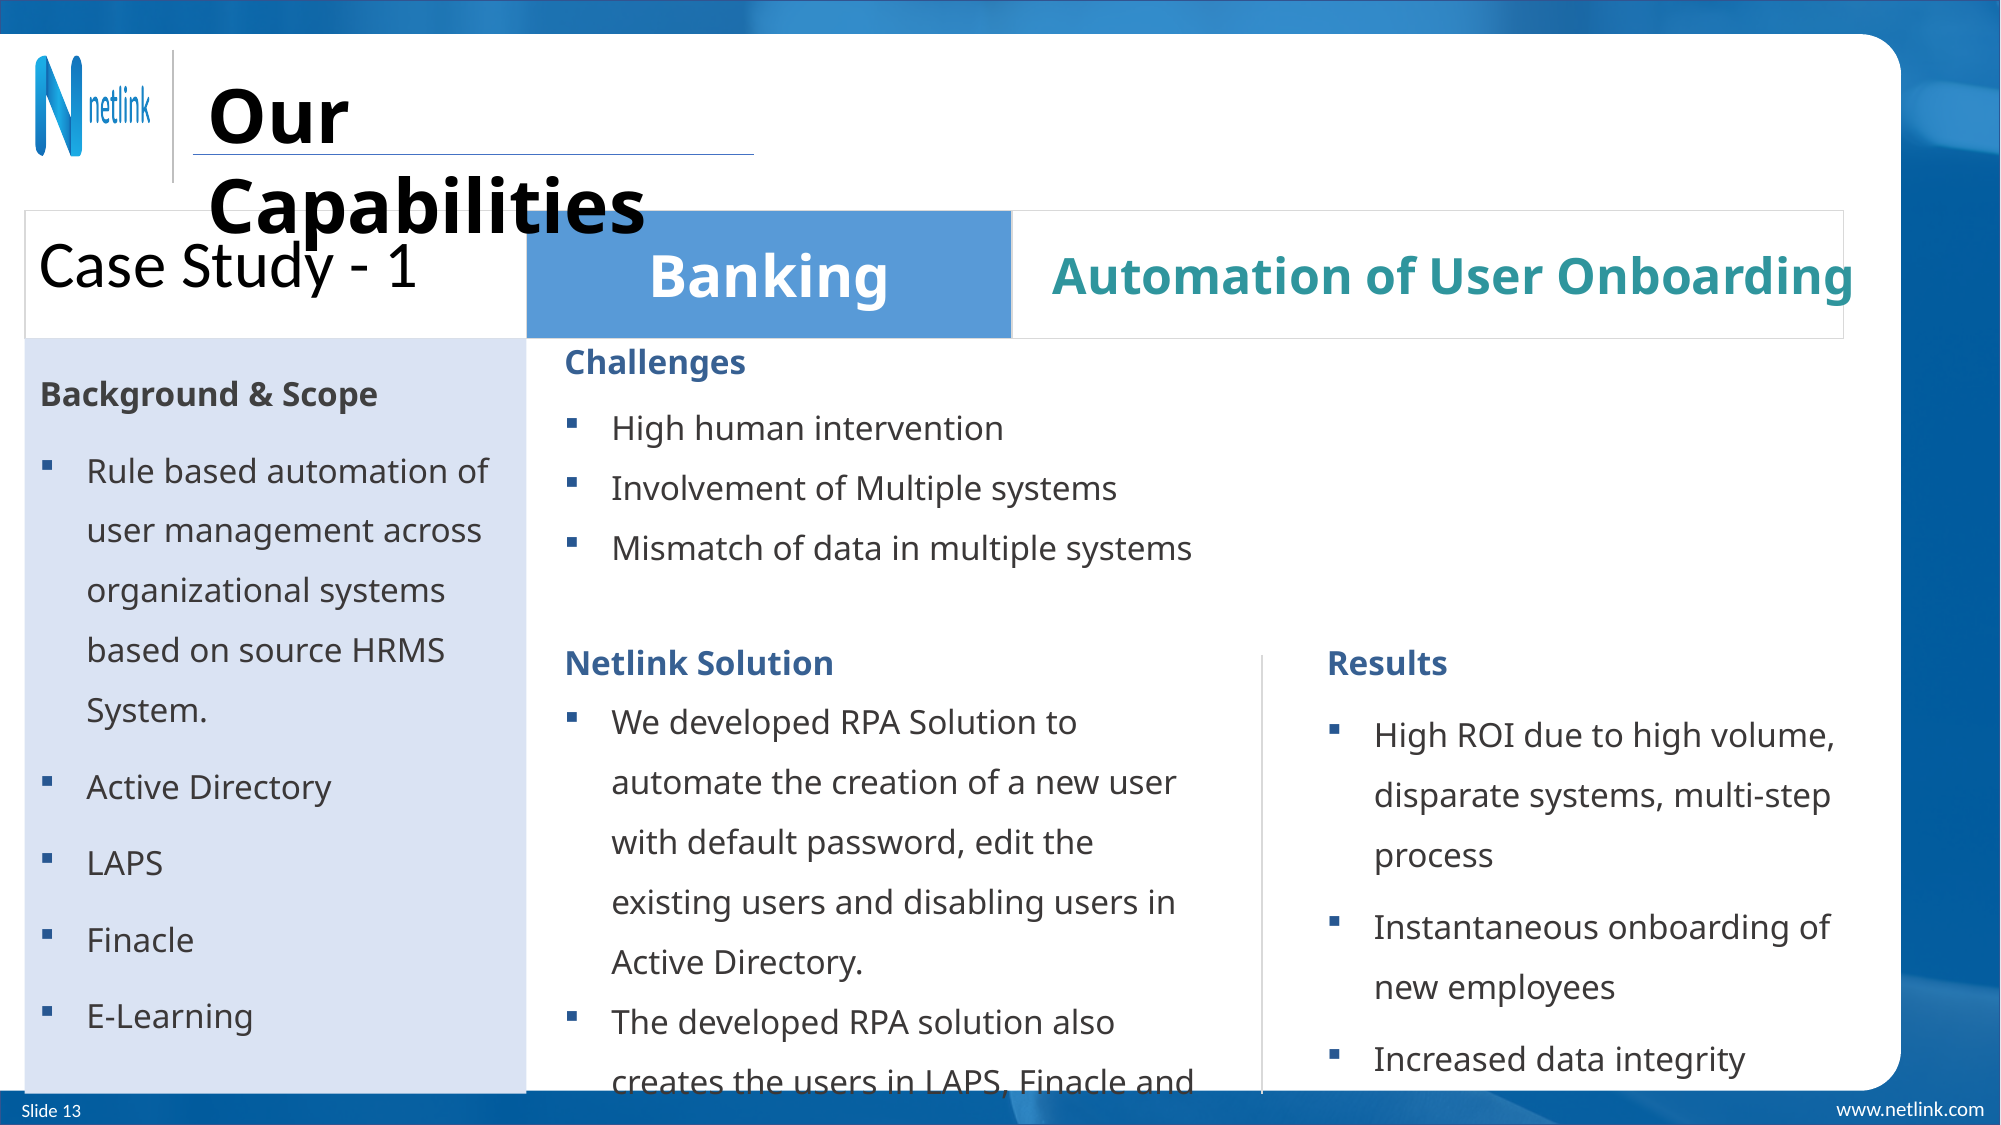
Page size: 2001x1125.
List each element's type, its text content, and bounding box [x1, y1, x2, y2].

text_box [24, 210, 527, 337]
text_box Background & Scope Rule based automation of user management across organizational systems based on source HRMS System. Active Directory LAPS Finacle E-Learning [24, 337, 527, 1095]
text_box Challenges High human intervention Involvement of Multiple systems Mismatch of data in multiple systems [549, 343, 1975, 615]
text_box Our Capabilities [192, 155, 741, 257]
picture [35, 55, 150, 157]
text_box Banking [527, 210, 1012, 339]
text_box Automation of User Onboarding [1012, 210, 1844, 339]
text_box Netlink Solution We developed RPA Solution to automate the creation of a new user with default password, edit the existing users and disabling users in Active Directory. The developed RPA solution also creates the users in LAPS, Finacle and E- learning Software. [549, 614, 1225, 1123]
text_box Our Capabilities [192, 61, 741, 154]
text_box Results High ROI due to high volume, disparate systems, multi-step process Instantaneous onboarding of new employees Increased data integrity [1312, 614, 1872, 1123]
